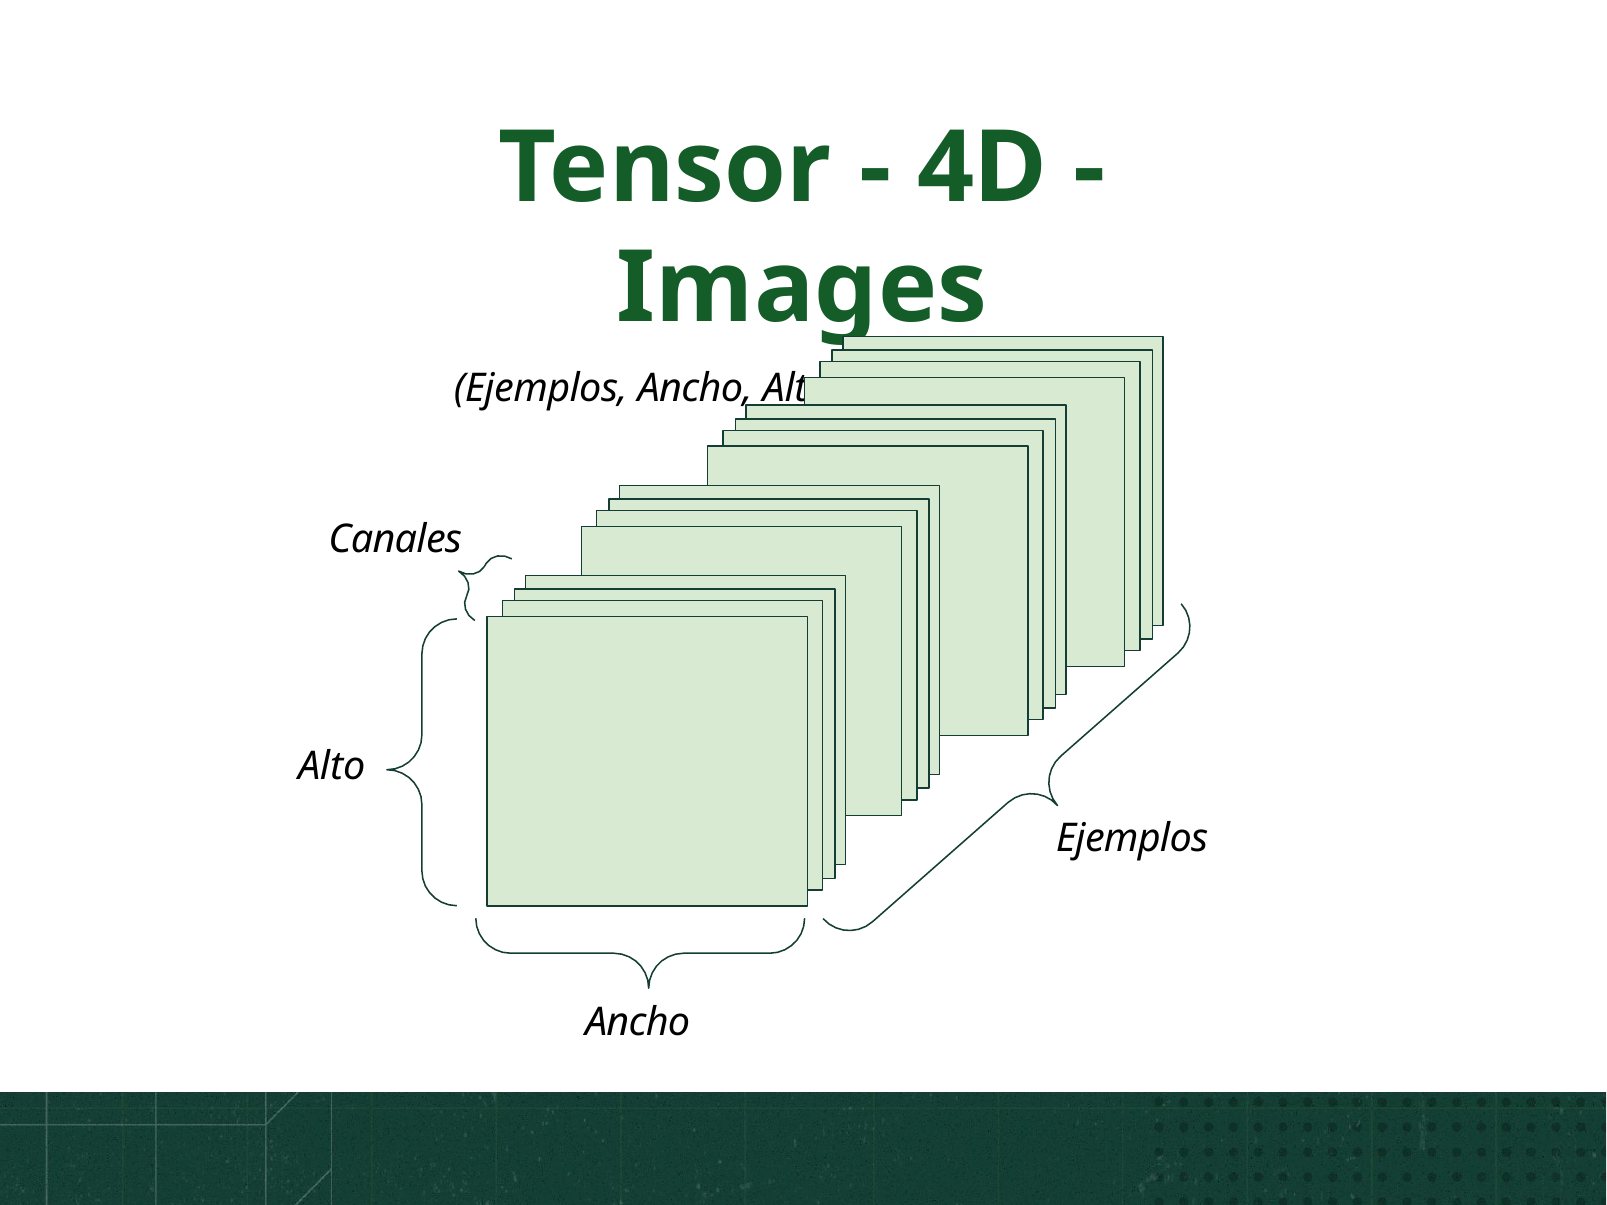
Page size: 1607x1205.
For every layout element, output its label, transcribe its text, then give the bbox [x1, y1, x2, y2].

text_box Alto [296, 738, 370, 788]
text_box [486, 335, 1191, 932]
text_box Ancho [582, 993, 698, 1044]
text_box Canales [326, 510, 470, 561]
title Tensor - 4D - Images (Ejemplos, Ancho, Alto, Canales de color) [329, 49, 1276, 410]
text_box Ejemplos [1195, 809, 1217, 860]
picture [0, 1092, 1607, 1205]
text_box [475, 918, 797, 989]
text_box [458, 571, 480, 621]
text_box [386, 618, 457, 906]
